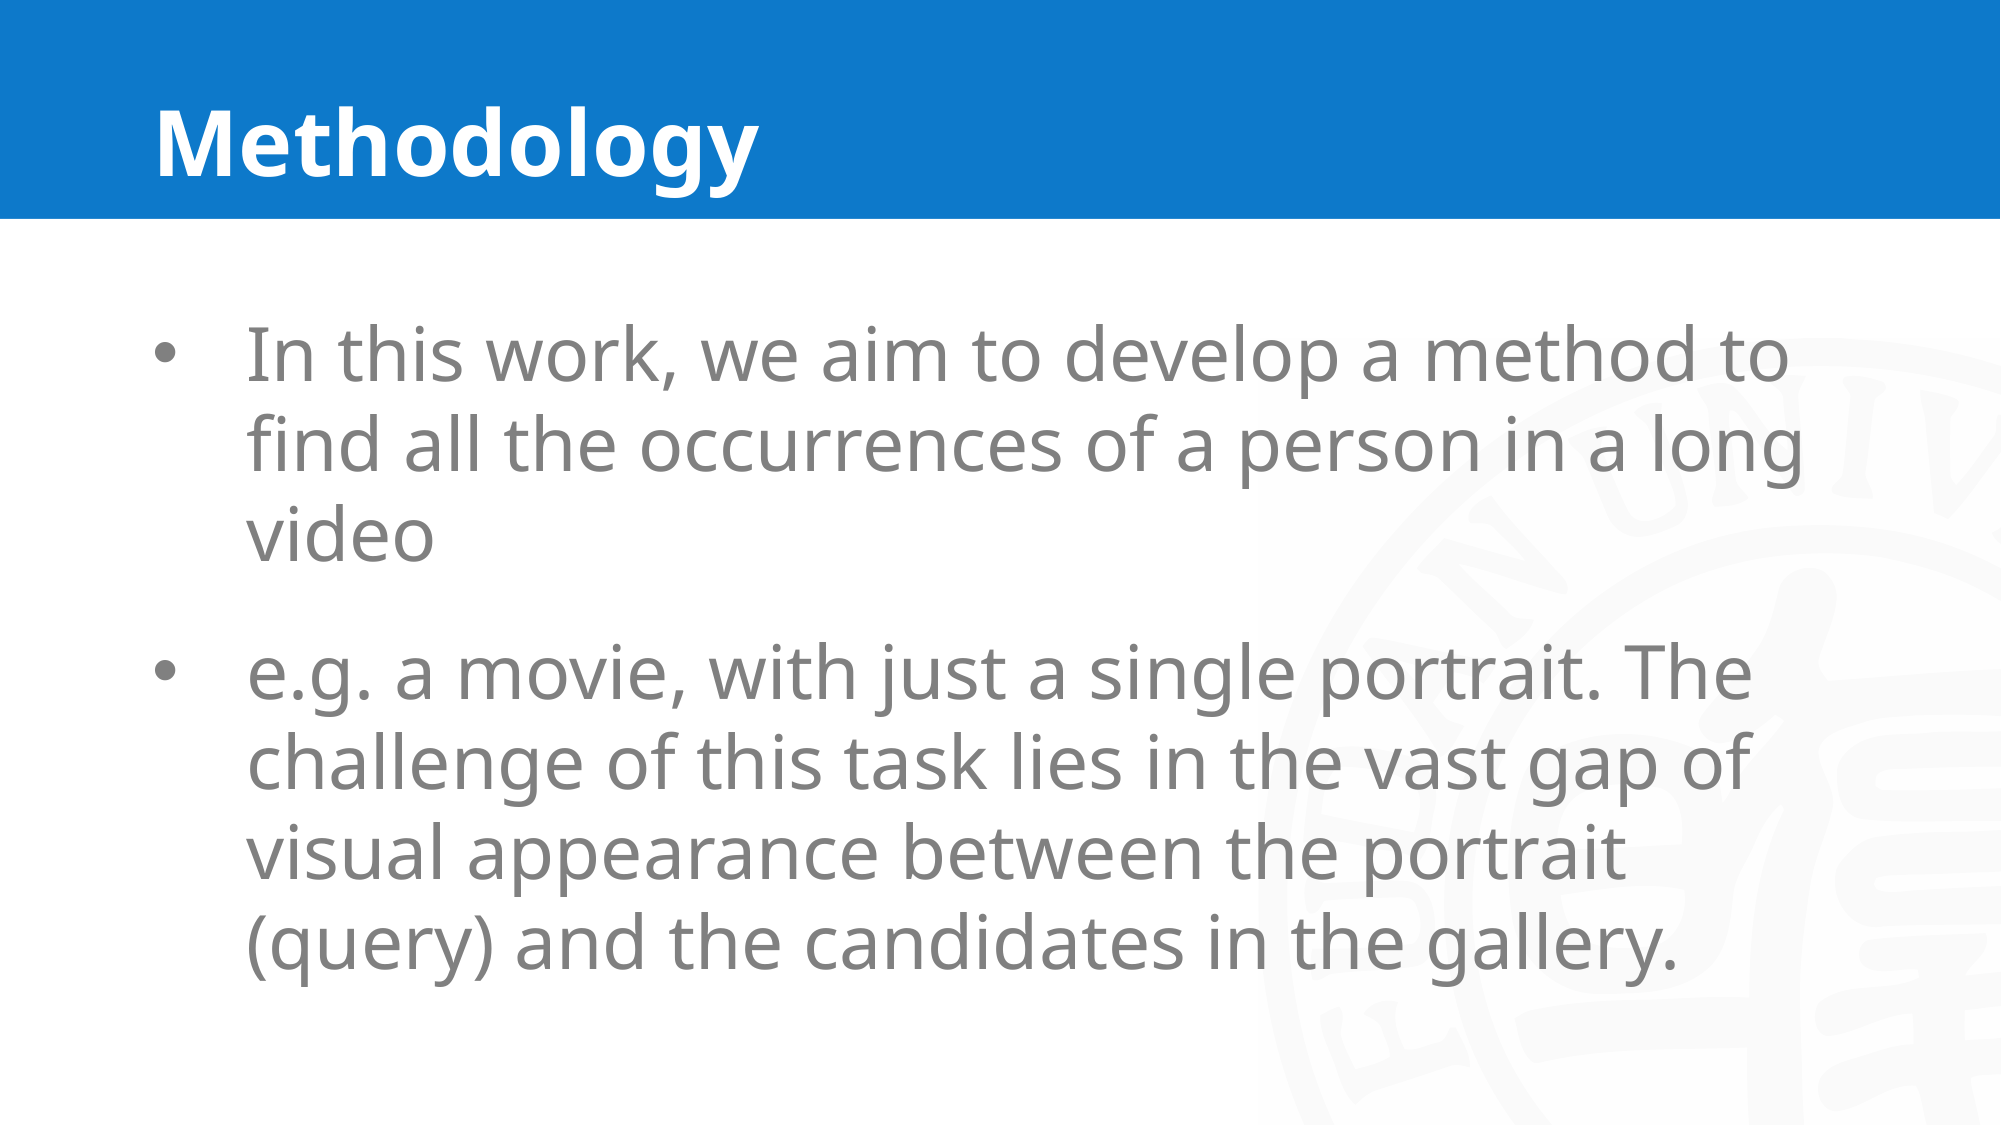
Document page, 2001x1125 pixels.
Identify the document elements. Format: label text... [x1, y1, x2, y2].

list In this work, we aim to develop a method to find all the occurrences of a person in a long video e.g. a movie, with just a single portrait. The challenge of this task lies in the vast gap of visual appearance between the portrait (query) and the candidates in the gallery. [137, 299, 1863, 1014]
title Methodology [137, 30, 1863, 249]
